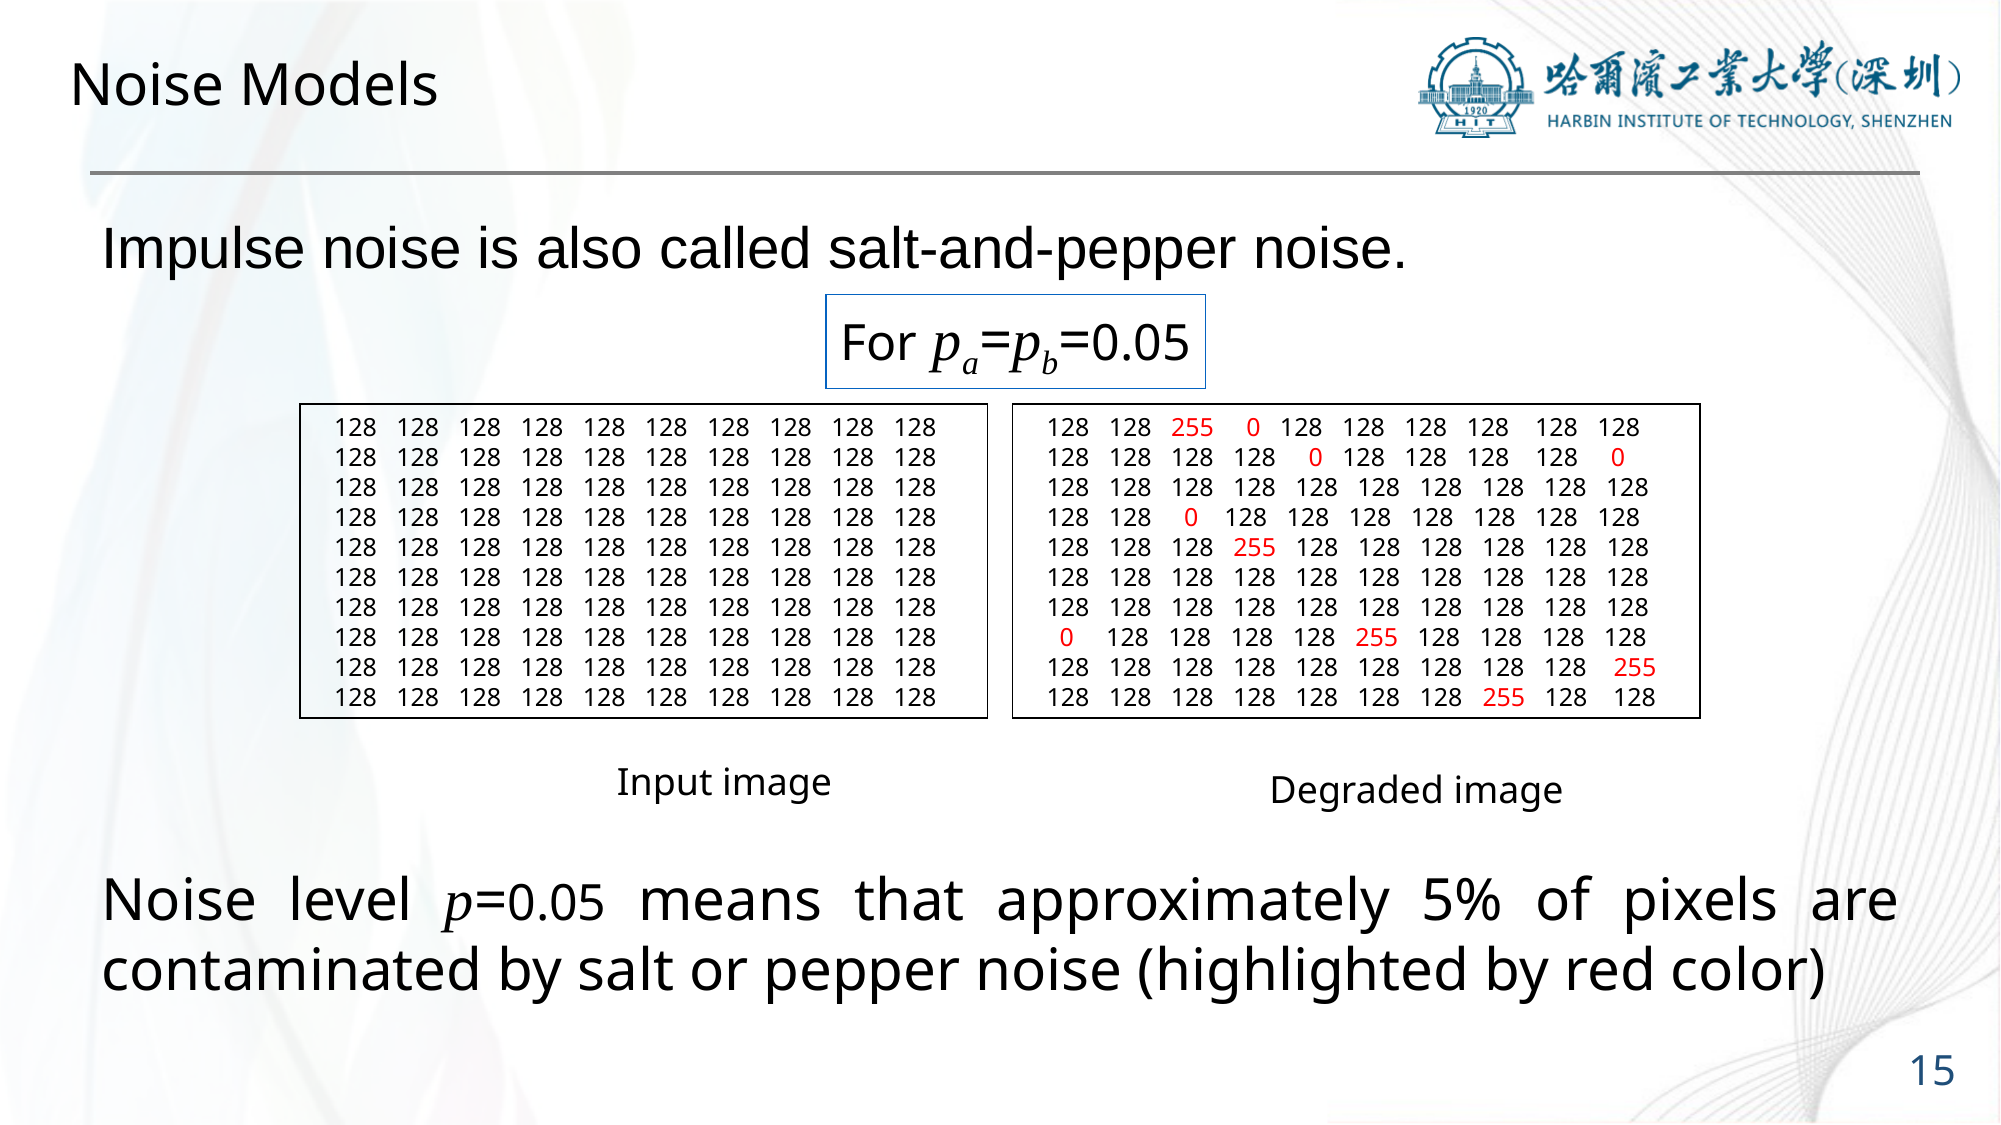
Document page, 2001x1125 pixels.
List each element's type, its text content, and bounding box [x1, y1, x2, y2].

slide_number 15 [1521, 1042, 1972, 1103]
picture [0, 0, 2001, 1125]
text_box 128 128 255 0 128 128 128 128 128 128 128 128 128 128 0 128 128 128 128 0 128 128 128 128 128 128 128 128 128 128 128 128 0 128 128 128 128 128 128 128 128 128 128 255 128 128 128 128 128 128 128 128 128 128 128 128 128 128 128 128 128 128 128 128 128 128 128 128 128 128 0 128 128 128 128 255 128 128 128 128 128 128 128 128 128 128 128 128 128 255 128 128 128 128 128 128 128 255 128 128 [1012, 404, 1700, 719]
title Noise Models [54, 0, 1385, 174]
text_box [1161, 880, 1201, 940]
text_box Noise level p=0.05 means that approximately 5% of pixels are contaminated by salt or pepper noise (highlighted by red color) [86, 854, 1915, 1010]
text_box 128 128 128 128 128 128 128 128 128 128 128 128 128 128 128 128 128 128 128 128 128 128 128 128 128 128 128 128 128 128 128 128 128 128 128 128 128 128 128 128 128 128 128 128 128 128 128 128 128 128 128 128 128 128 128 128 128 128 128 128 128 128 128 128 128 128 128 128 128 128 128 128 128 128 128 128 128 128 128 128 128 128 128 128 128 128 128 128 128 128 128 128 128 128 128 128 128 128 128 128 [299, 404, 988, 719]
text_box Impulse noise is also called salt-and-pepper noise. [86, 203, 1915, 288]
text_box For pa=pb=0.05 [825, 294, 1206, 389]
text_box Degraded image [1254, 758, 1579, 819]
text_box Input image [602, 750, 848, 810]
